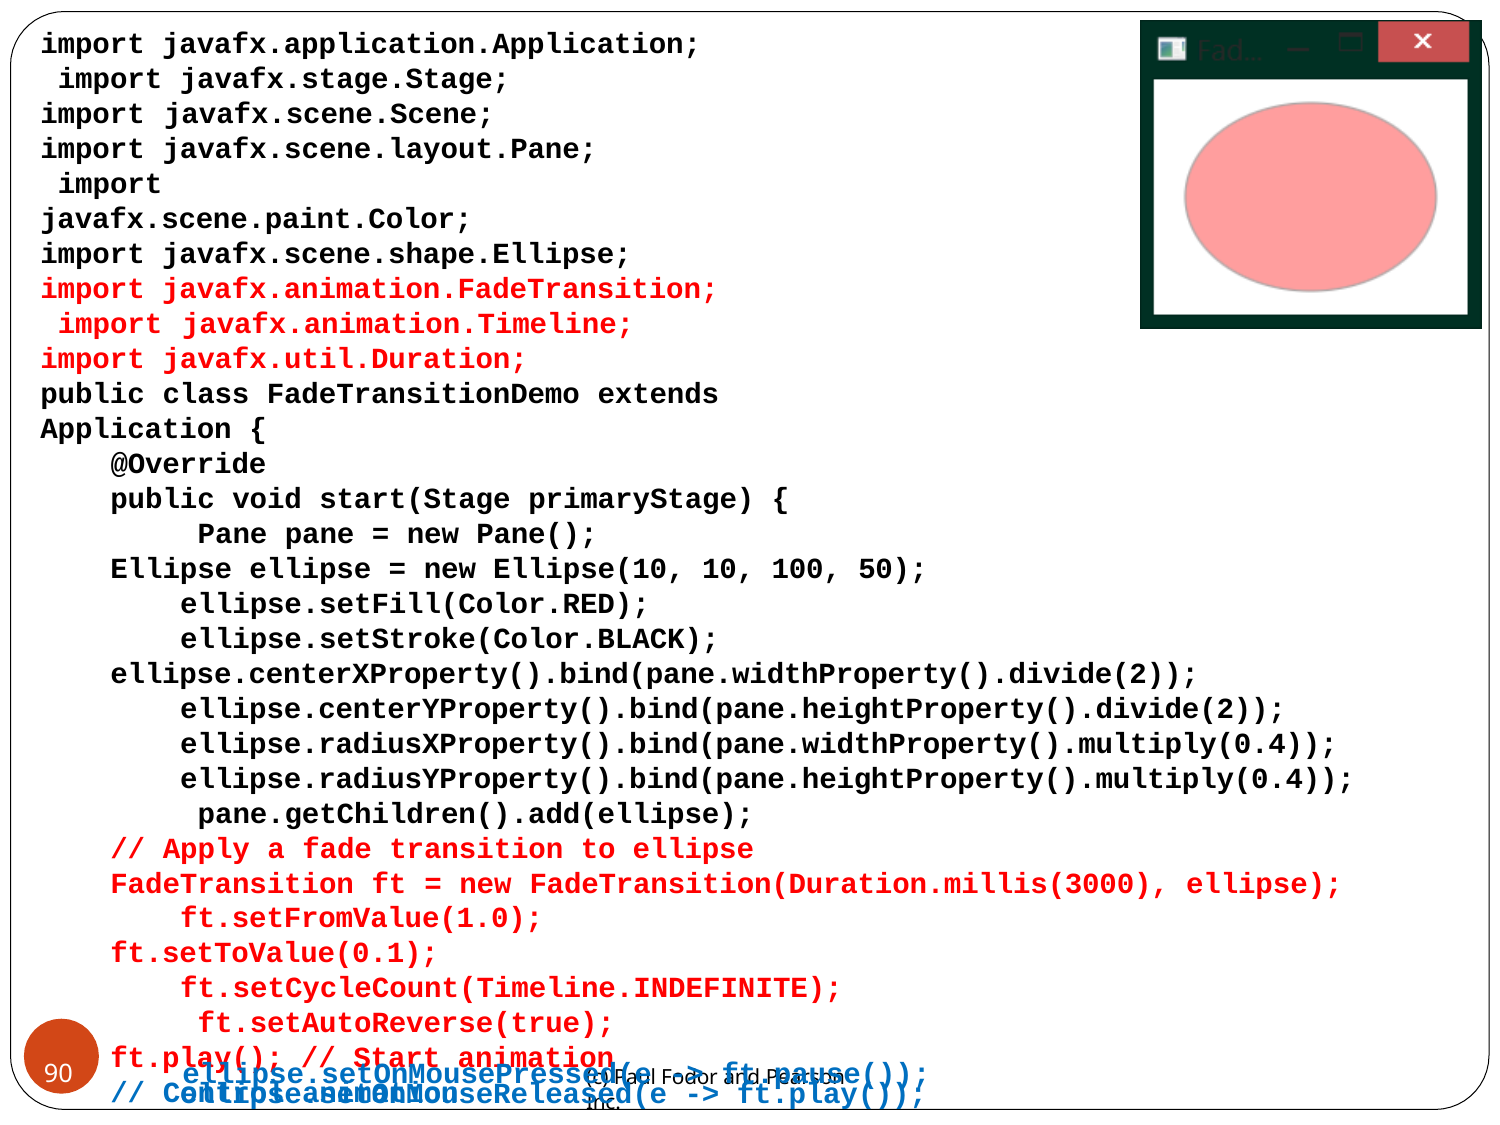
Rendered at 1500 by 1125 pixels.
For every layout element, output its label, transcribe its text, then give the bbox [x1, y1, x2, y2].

text_box 90 ellipse.setOnMousePressed(e -> ft.pause()); [41, 1037, 933, 1093]
picture [1140, 20, 1482, 329]
text_box ellipse.setOnMouseReleased(e -> ft.play()); [178, 1093, 933, 1110]
text_box import javafx.application.Application; import javafx.stage.Stage; import javafx.scene.Scene; import javafx.scene.layout.Pane; import javafx.scene.paint.Color; import javafx.scene.shape.Ellipse; import javafx.animation.FadeTransition; import javafx.animation.Timeline; import javafx.util.Duration; public class FadeTransitionDemo extends Application { @Override public void start(Stage primaryStage) { Pane pane = new Pane(); Ellipse ellipse = new Ellipse(10, 10, 100, 50); ellipse.setFill(Color.RED); ellipse.setStroke(Color.BLACK); ellipse.centerXProperty().bind(pane.widthProperty().divide(2)); ellipse.centerYProperty().bind(pane.heightProperty().divide(2)); ellipse.radiusXProperty().bind(pane.widthProperty().multiply(0.4)); ellipse.radiusYProperty().bind(pane.heightProperty().multiply(0.4)); pane.getChildren().add(ellipse); // Apply a fade transition to ellipse FadeTransition ft = new FadeTransition(Duration.millis(3000), ellipse); ft.setFromValue(1.0); ft.setToValue(0.1); ft.setCycleCount(Timeline.INDEFINITE); ft.setAutoReverse(true); ft.play(); // Start animation // Control animation [38, 22, 1422, 1109]
text_box [23, 1018, 94, 1088]
text_box (c) Paul Fodor and Pearson Inc. [583, 1110, 882, 1114]
